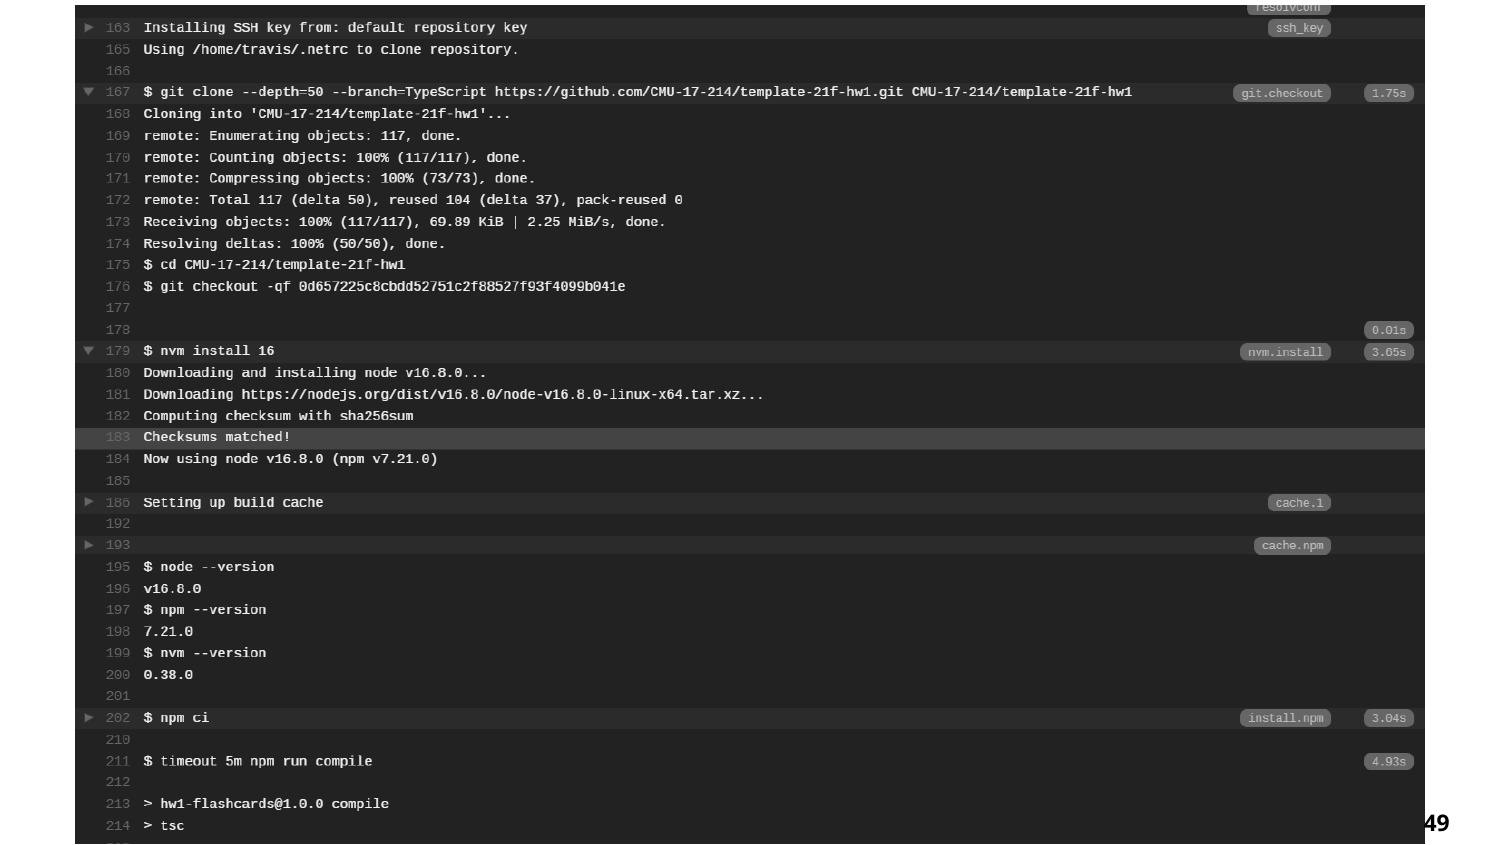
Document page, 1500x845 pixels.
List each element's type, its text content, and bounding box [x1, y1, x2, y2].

picture [74, 5, 1426, 845]
slide_number 49 [1429, 808, 1498, 837]
